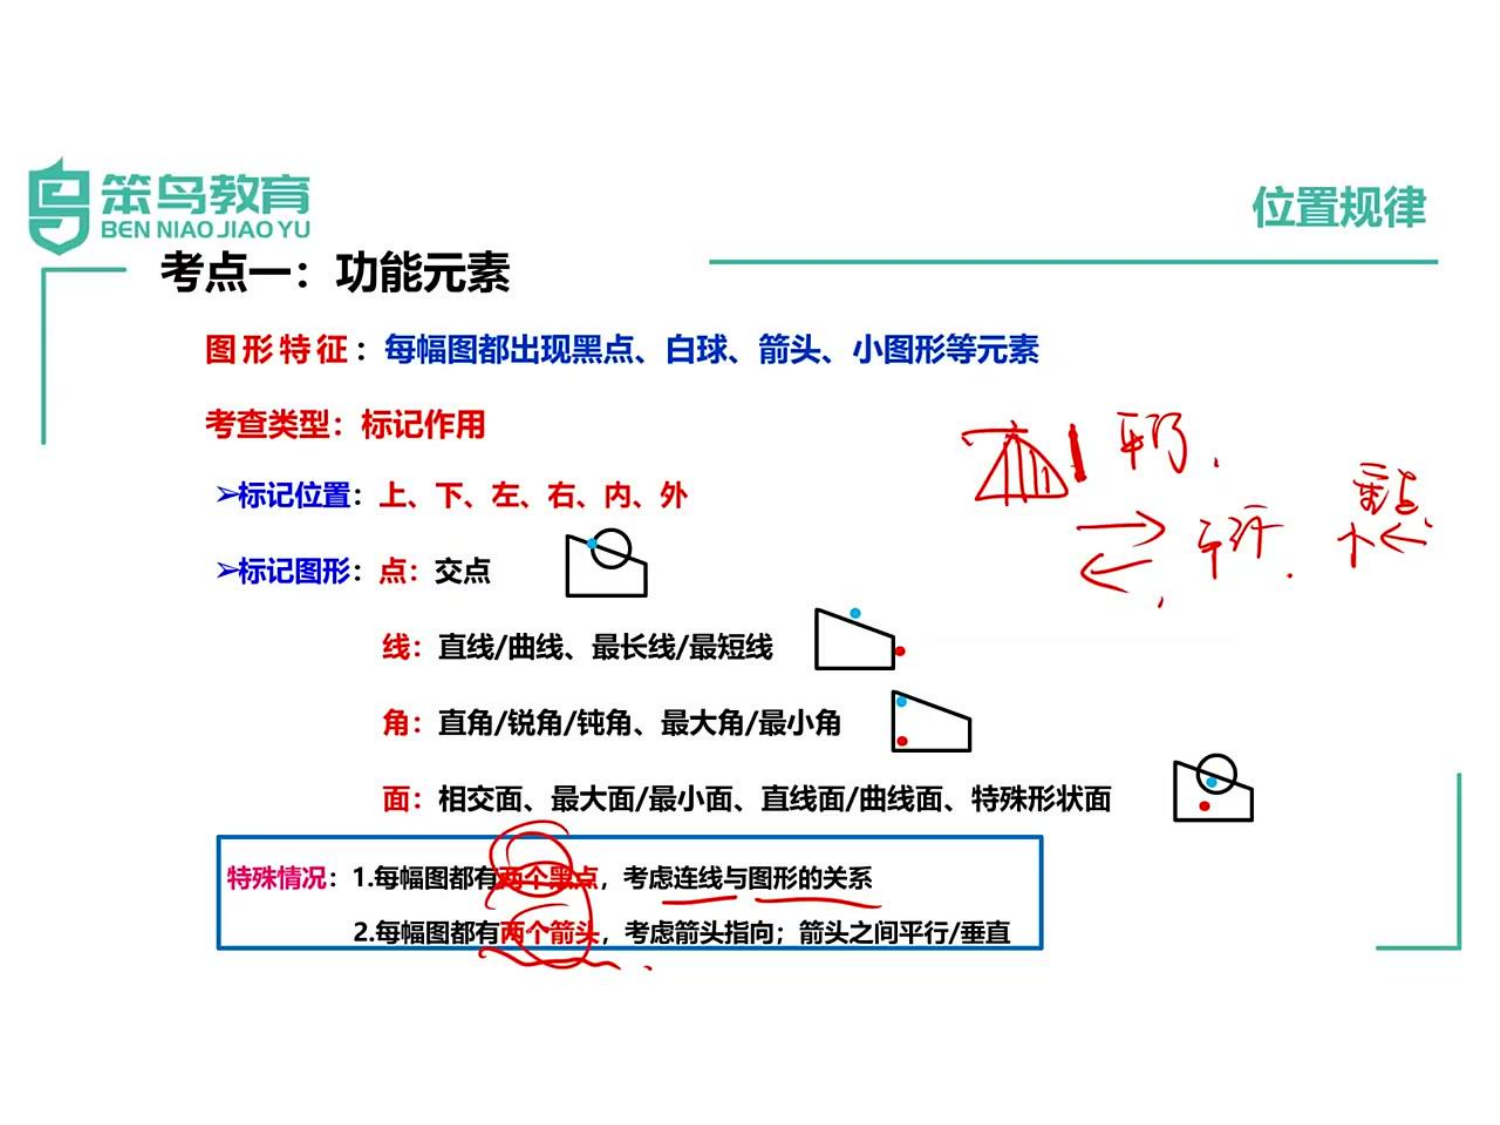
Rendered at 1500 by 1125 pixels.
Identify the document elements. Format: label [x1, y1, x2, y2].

picture [0, 140, 1500, 985]
